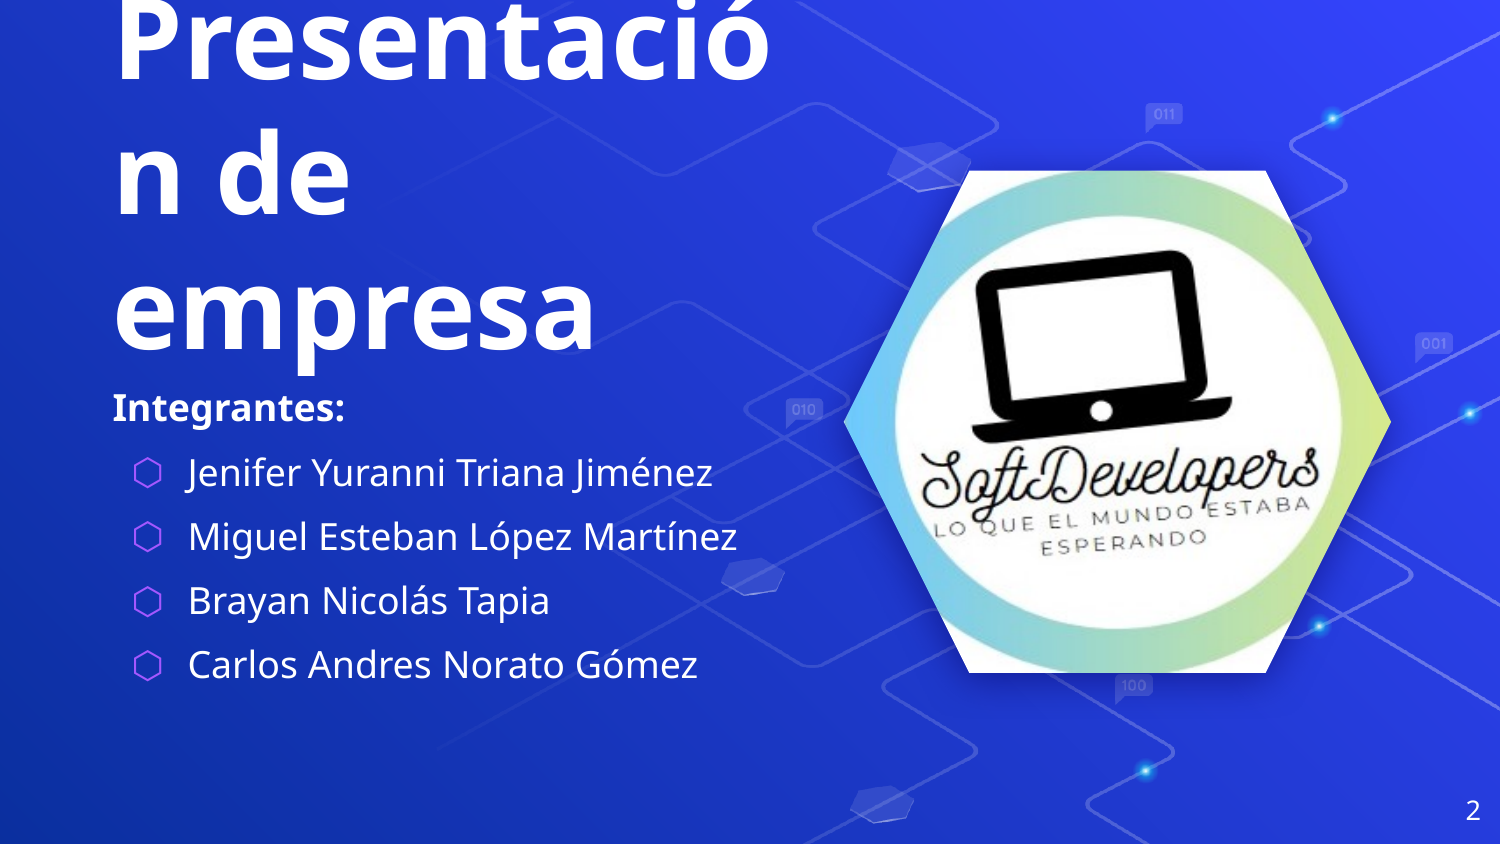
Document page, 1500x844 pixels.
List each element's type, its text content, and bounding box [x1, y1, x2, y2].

subtitle Integrantes: Jenifer Yuranni Triana Jiménez Miguel Esteban López Martínez Brayan Nicolás Tapia Carlos Andres Norato Gómez [112, 377, 783, 817]
title Presentación de empresa [112, 98, 831, 373]
picture [0, 0, 1500, 844]
slide_number 2 [1391, 779, 1482, 844]
